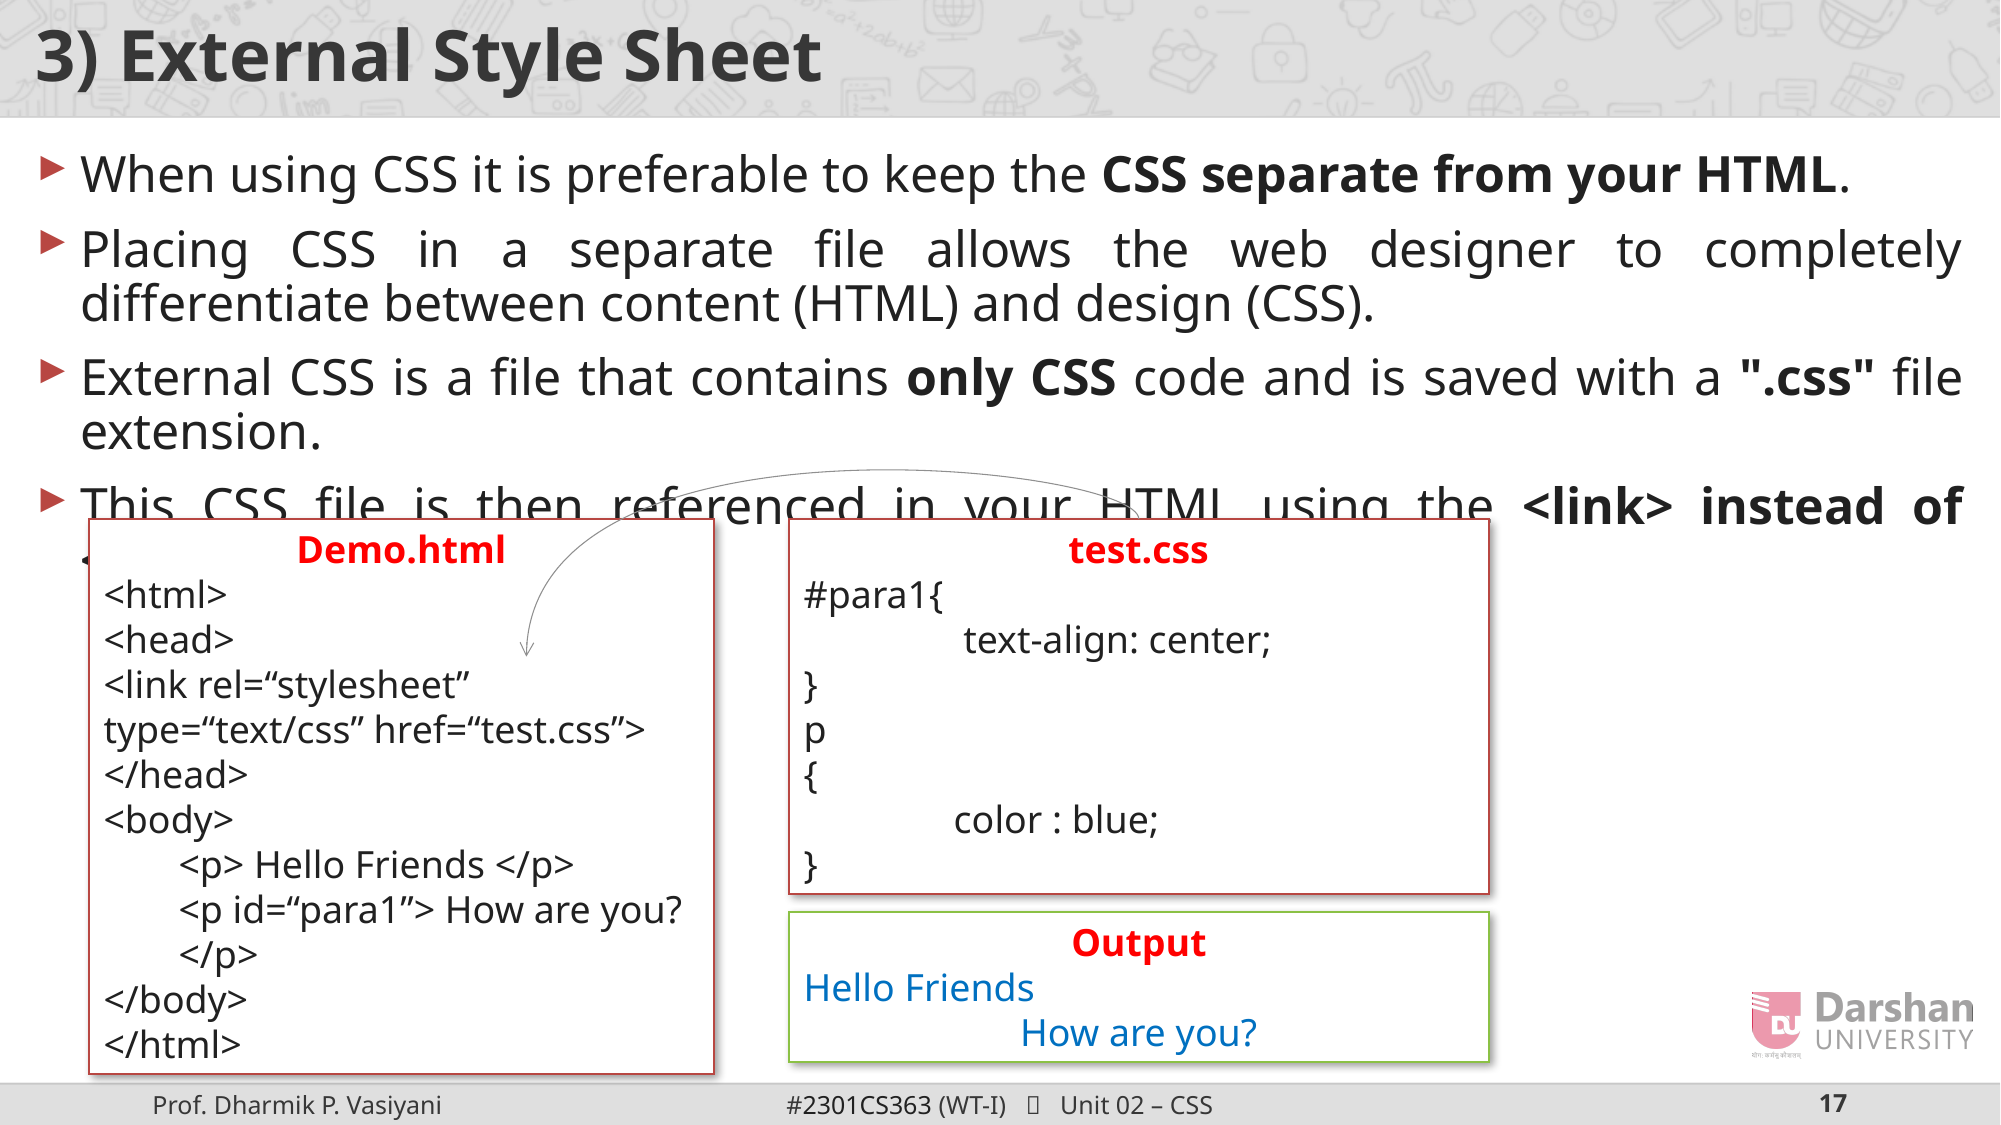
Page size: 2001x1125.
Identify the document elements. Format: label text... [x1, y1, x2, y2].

title 3) External Style Sheet [0, 0, 2000, 117]
text_box Output Hello Friends How are you? [788, 911, 1490, 1063]
text_box test.css #para1{ text-align: center; } p { color : blue; } [902, 518, 1490, 895]
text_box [763, 281, 902, 895]
text_box Demo.html <html> <head> <link rel=“stylesheet” type=“text/css” href=“test.css”> </head> <body> <p> Hello Friends </p> <p id=“para1”> How are you? </p> </body> </html> [88, 518, 715, 1075]
list When using CSS it is preferable to keep the CSS separate from your HTML. Placing CSS in a separate file allows the web designer to completely differentiate between content (HTML) and design (CSS). External CSS is a file that contains only CSS code and is saved with a ".css" file extension. This CSS file is then referenced in your HTML using the <link> instead of <style>. [21, 141, 1979, 1059]
